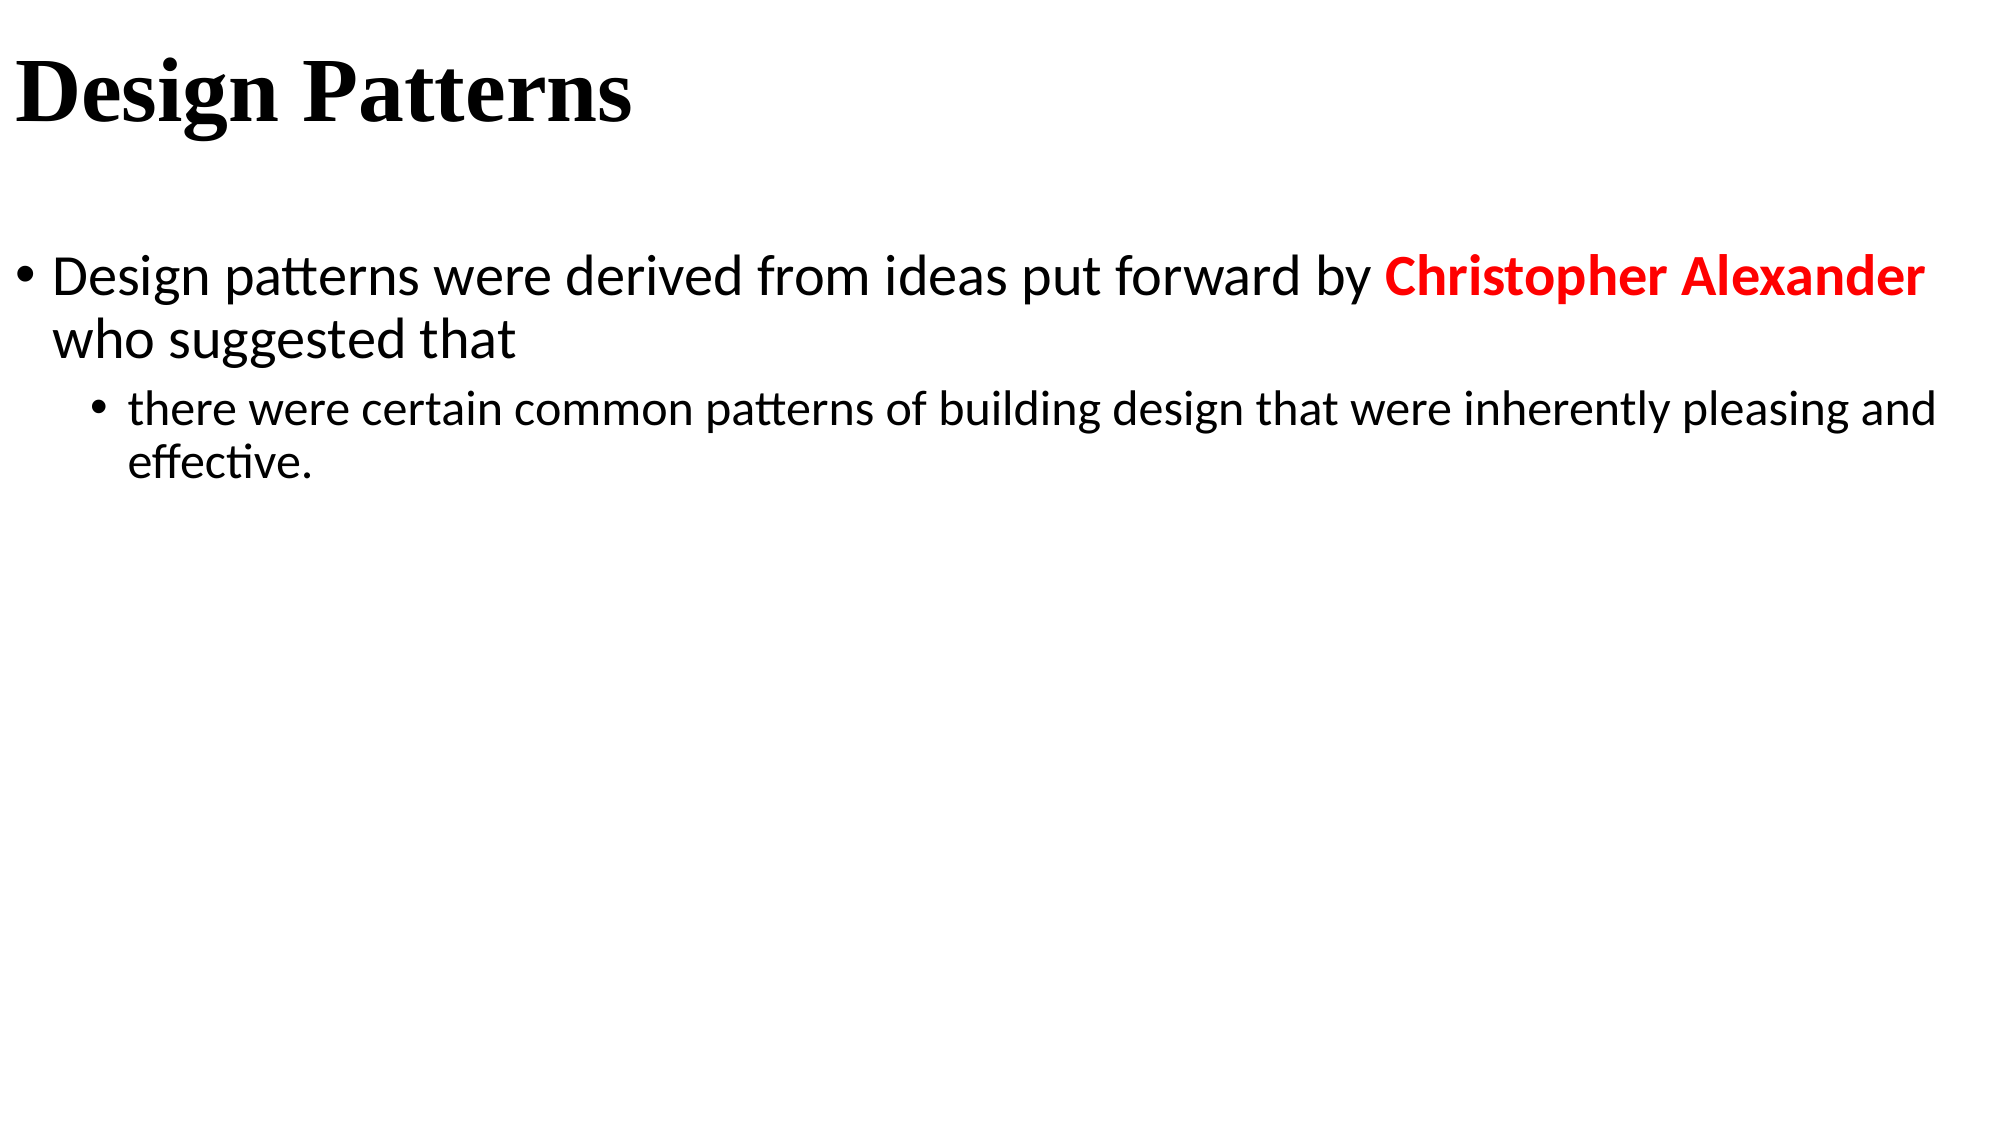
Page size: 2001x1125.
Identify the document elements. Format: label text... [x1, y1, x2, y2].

title Design Patterns [0, 2, 2000, 180]
list Design patterns were derived from ideas put forward by Christopher Alexander who suggested that there were certain common patterns of building design that were inherently pleasing and effective. [0, 238, 2000, 952]
